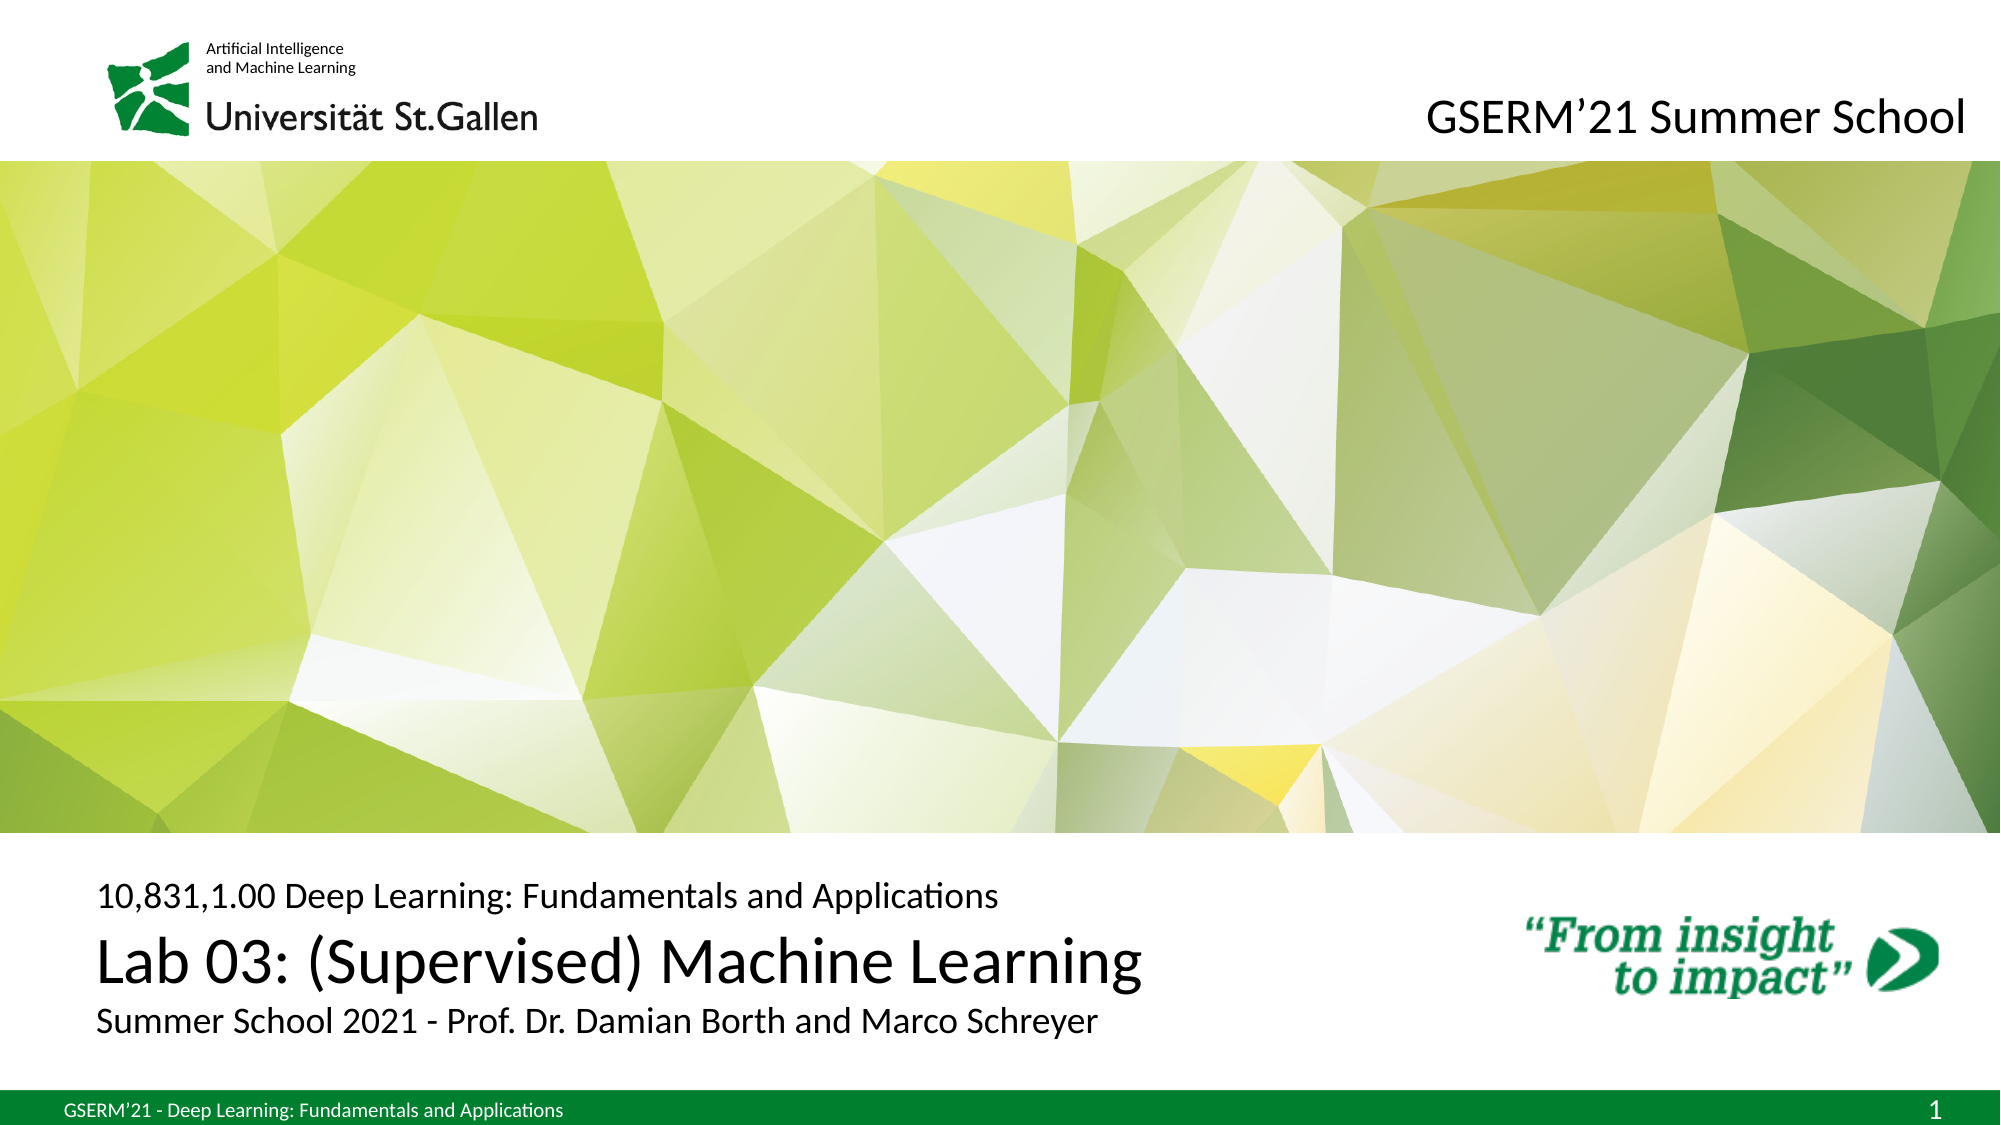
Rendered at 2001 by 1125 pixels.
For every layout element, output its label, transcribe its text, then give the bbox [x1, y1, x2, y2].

slide_number 1 [1507, 1082, 1958, 1125]
text_box GSERM’21 Summer School [1411, 76, 1982, 152]
picture [1526, 916, 1939, 999]
text_box 10,831,1.00 Deep Learning: Fundamentals and Applications Lab 03: (Supervised) Machine Learning Summer School 2021 - Prof. Dr. Damian Borth and Marco Schreyer [81, 864, 1508, 1049]
picture [0, 30, 2000, 833]
